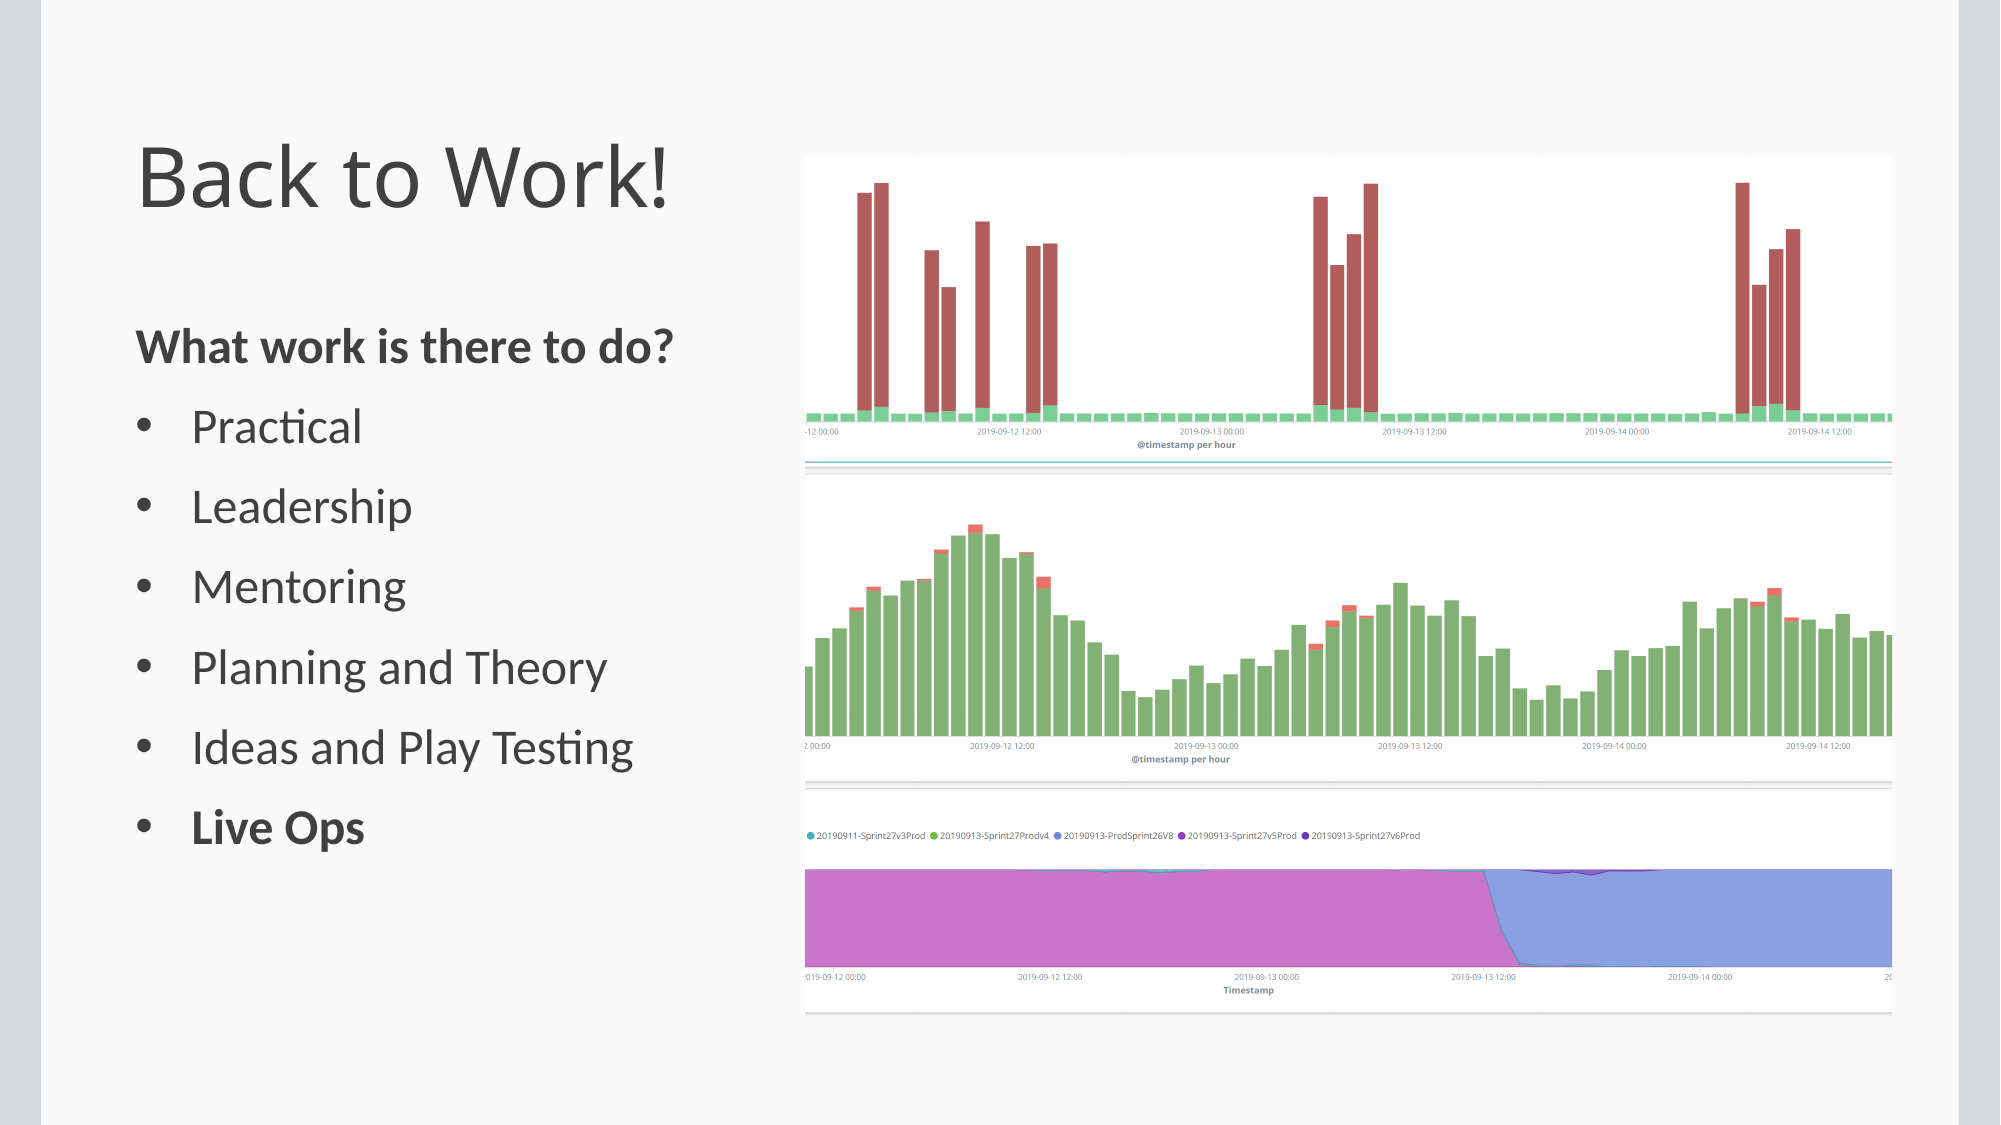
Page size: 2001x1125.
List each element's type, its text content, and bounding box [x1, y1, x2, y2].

picture [805, 157, 1893, 1016]
text_box [1958, 0, 2000, 1125]
text_box Leadership [120, 473, 805, 553]
title Back to Work! [120, 109, 1302, 253]
text_box Practical [120, 392, 805, 473]
text_box Live Ops [120, 795, 805, 875]
text_box Ideas and Play Testing [120, 714, 805, 795]
text_box What work is there to do? [120, 312, 805, 392]
text_box Planning and Theory [120, 633, 805, 714]
text_box Mentoring [120, 553, 805, 633]
text_box [0, 0, 42, 1125]
